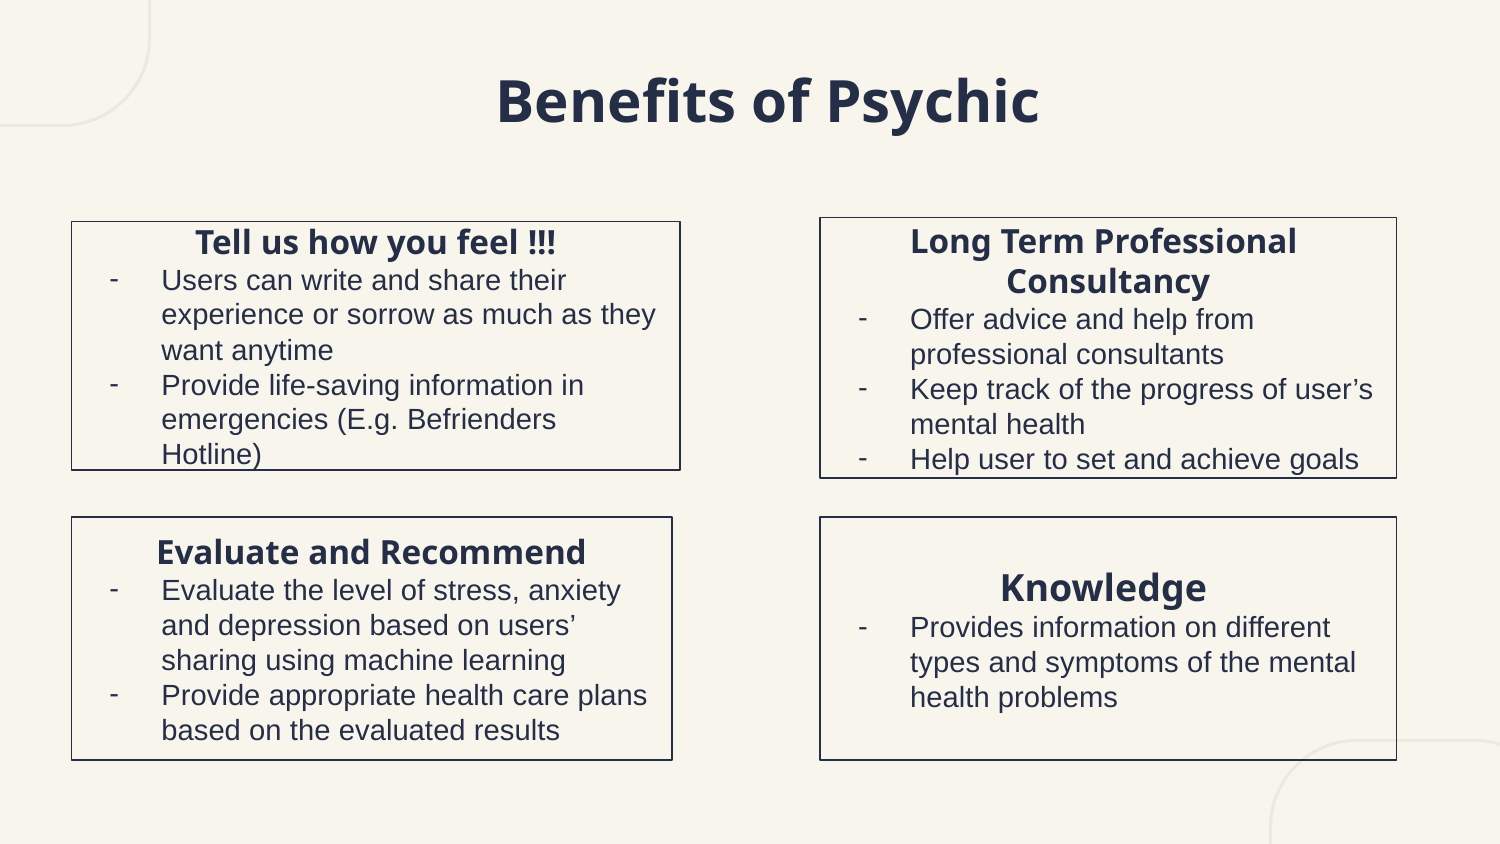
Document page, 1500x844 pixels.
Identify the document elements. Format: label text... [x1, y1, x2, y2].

title Tell us how you feel !!! Users can write and share their experience or sorrow as much as they want anytime Provide life-saving information in emergencies (E.g. Befrienders Hotline) [71, 221, 681, 470]
title Knowledge Provides information on different types and symptoms of the mental health problems [820, 517, 1397, 760]
title Evaluate and Recommend Evaluate the level of stress, anxiety and depression based on users’ sharing using machine learning Provide appropriate health care plans based on the evaluated results [71, 517, 672, 760]
title Long Term Professional Consultancy Offer advice and help from professional consultants Keep track of the progress of user’s mental health Help user to set and achieve goals [820, 217, 1397, 479]
title Benefits of Psychic [454, 51, 1083, 146]
